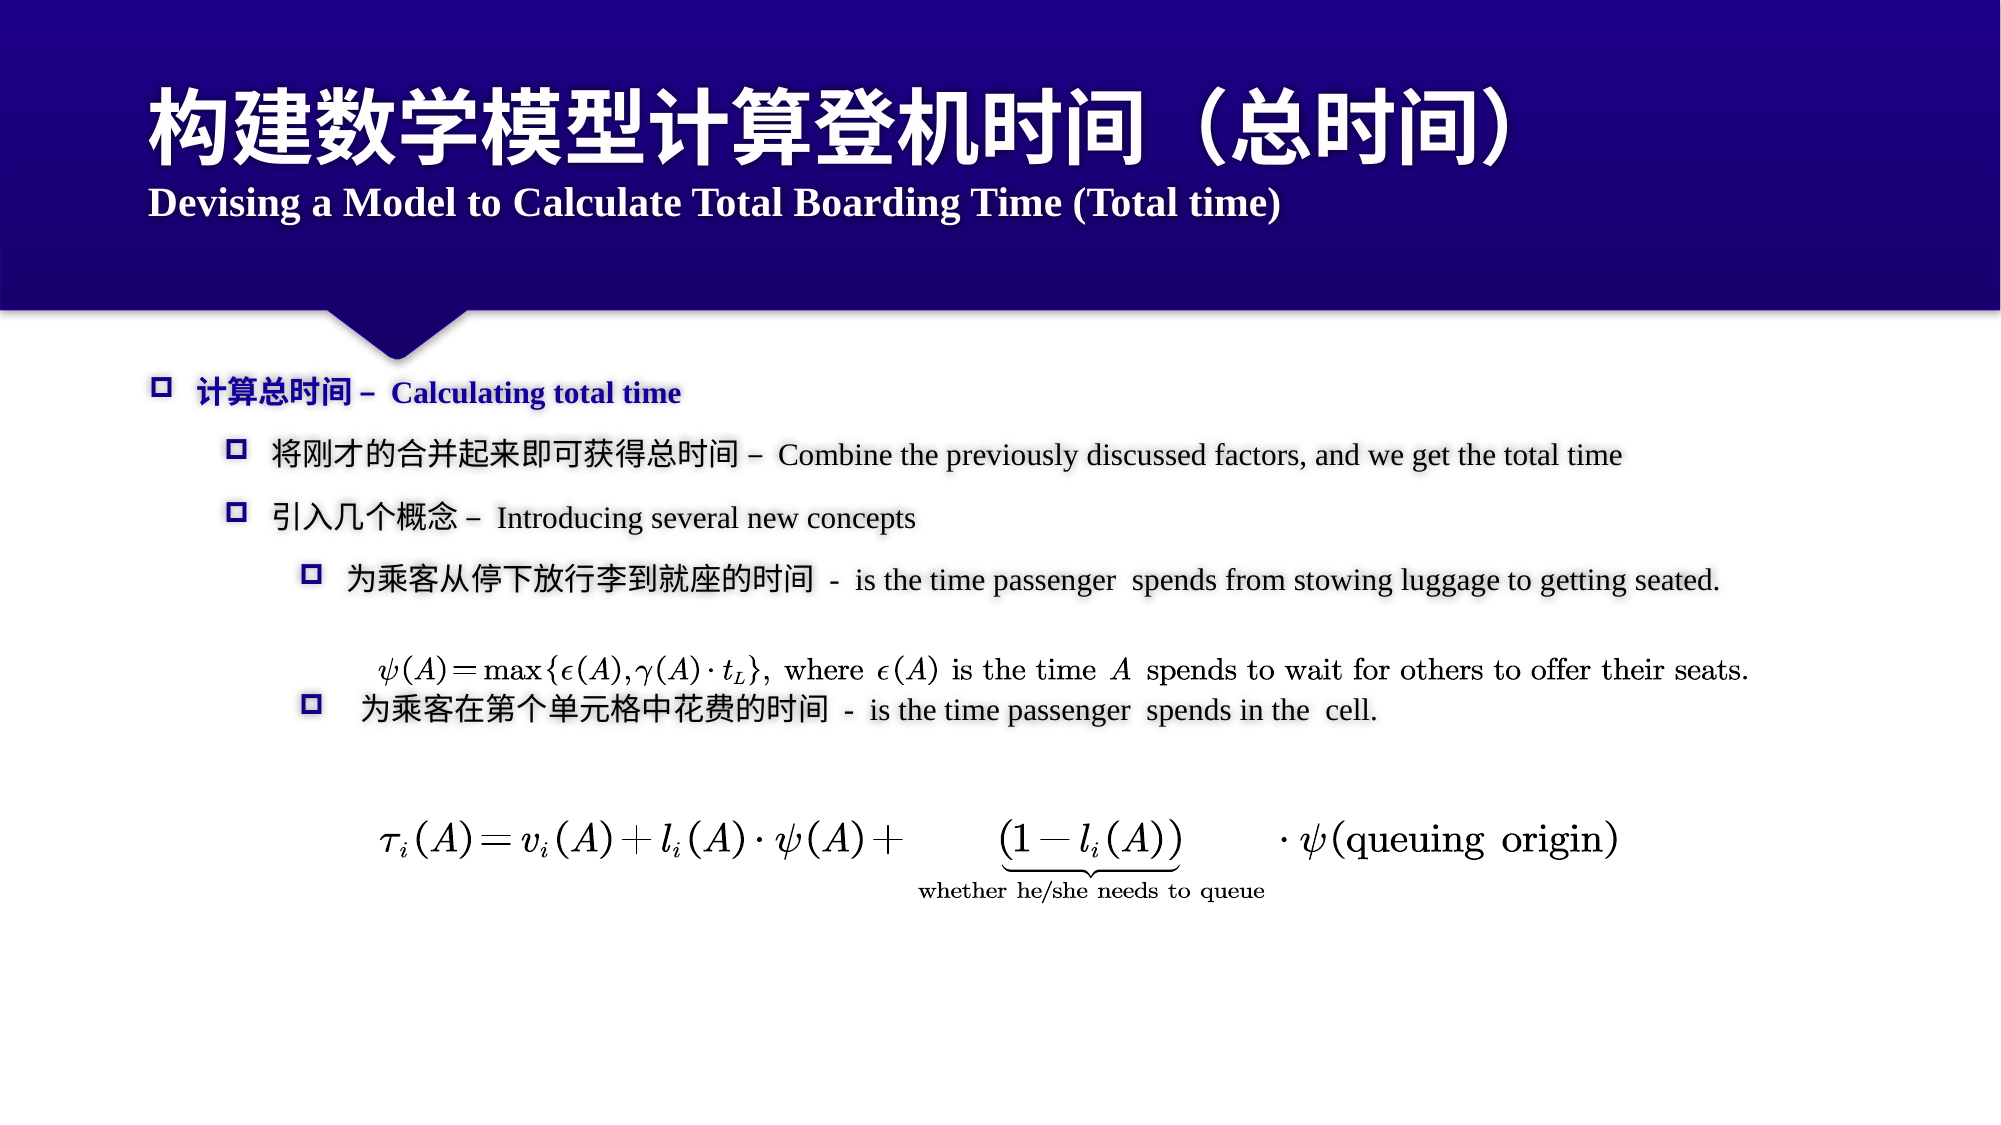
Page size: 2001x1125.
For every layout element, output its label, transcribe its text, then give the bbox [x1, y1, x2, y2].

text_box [375, 809, 1625, 913]
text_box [375, 646, 1756, 697]
title 构建数学模型计算登机时间（总时间） Devising a Model to Calculate Total Boarding Time (Total time) [132, 73, 1868, 233]
